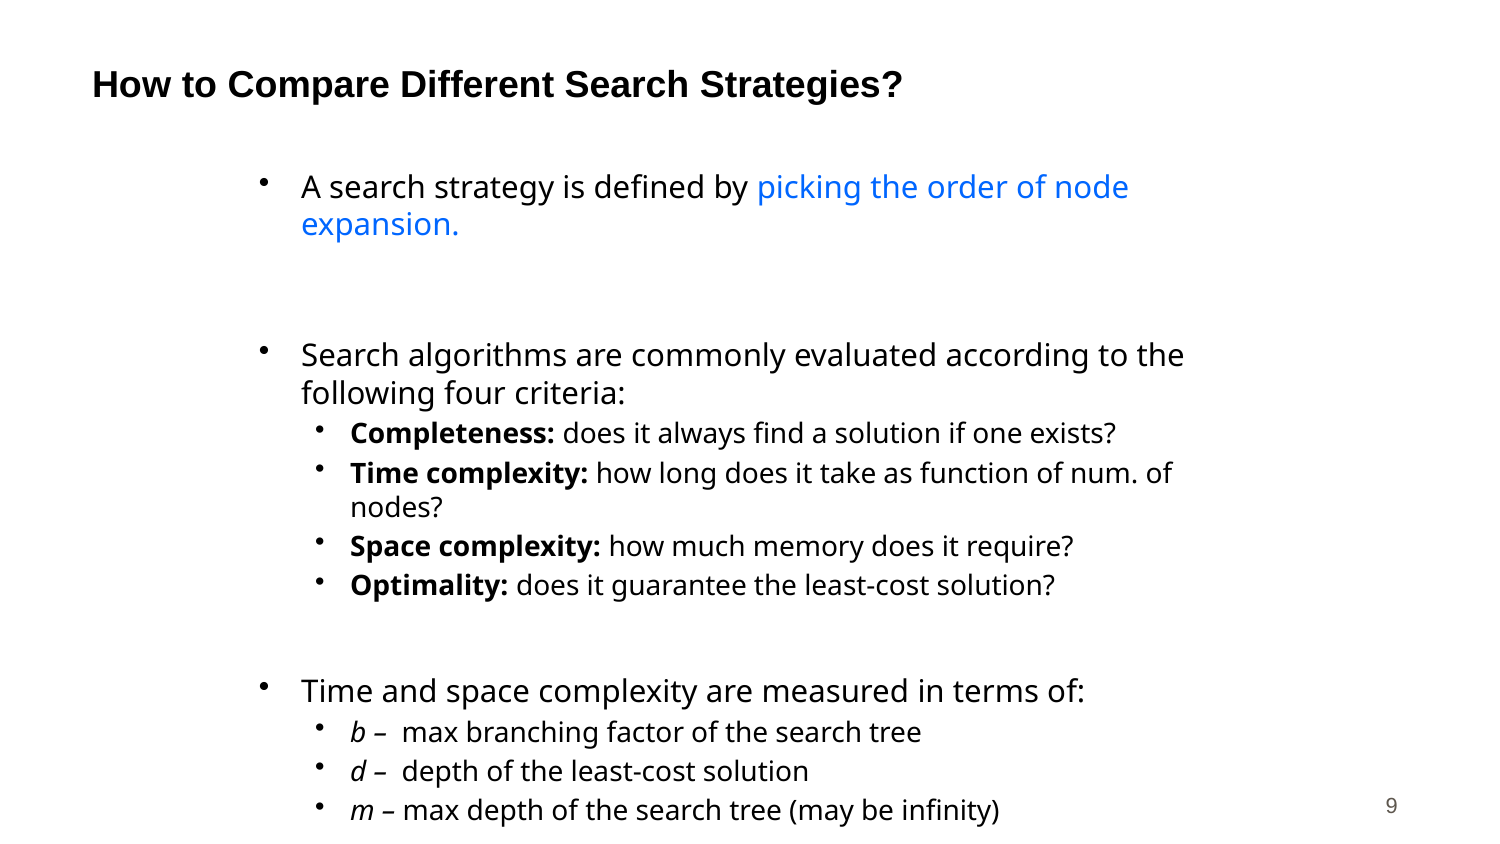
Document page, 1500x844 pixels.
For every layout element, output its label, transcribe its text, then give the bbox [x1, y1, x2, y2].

slide_number 9 [1099, 768, 1413, 826]
title How to Compare Different Search Strategies? [76, 27, 1415, 113]
list A search strategy is defined by picking the order of node expansion. Search algorithms are commonly evaluated according to the following four criteria: Completeness: does it always find a solution if one exists? Time complexity: how long does it take as function of num. of nodes? Space complexity: how much memory does it require? Optimality: does it guarantee the least-cost solution? Time and space complexity are measured in terms of: b – max branching factor of the search tree d – depth of the least-cost solution m – max depth of the search tree (may be infinity) [243, 159, 1276, 788]
